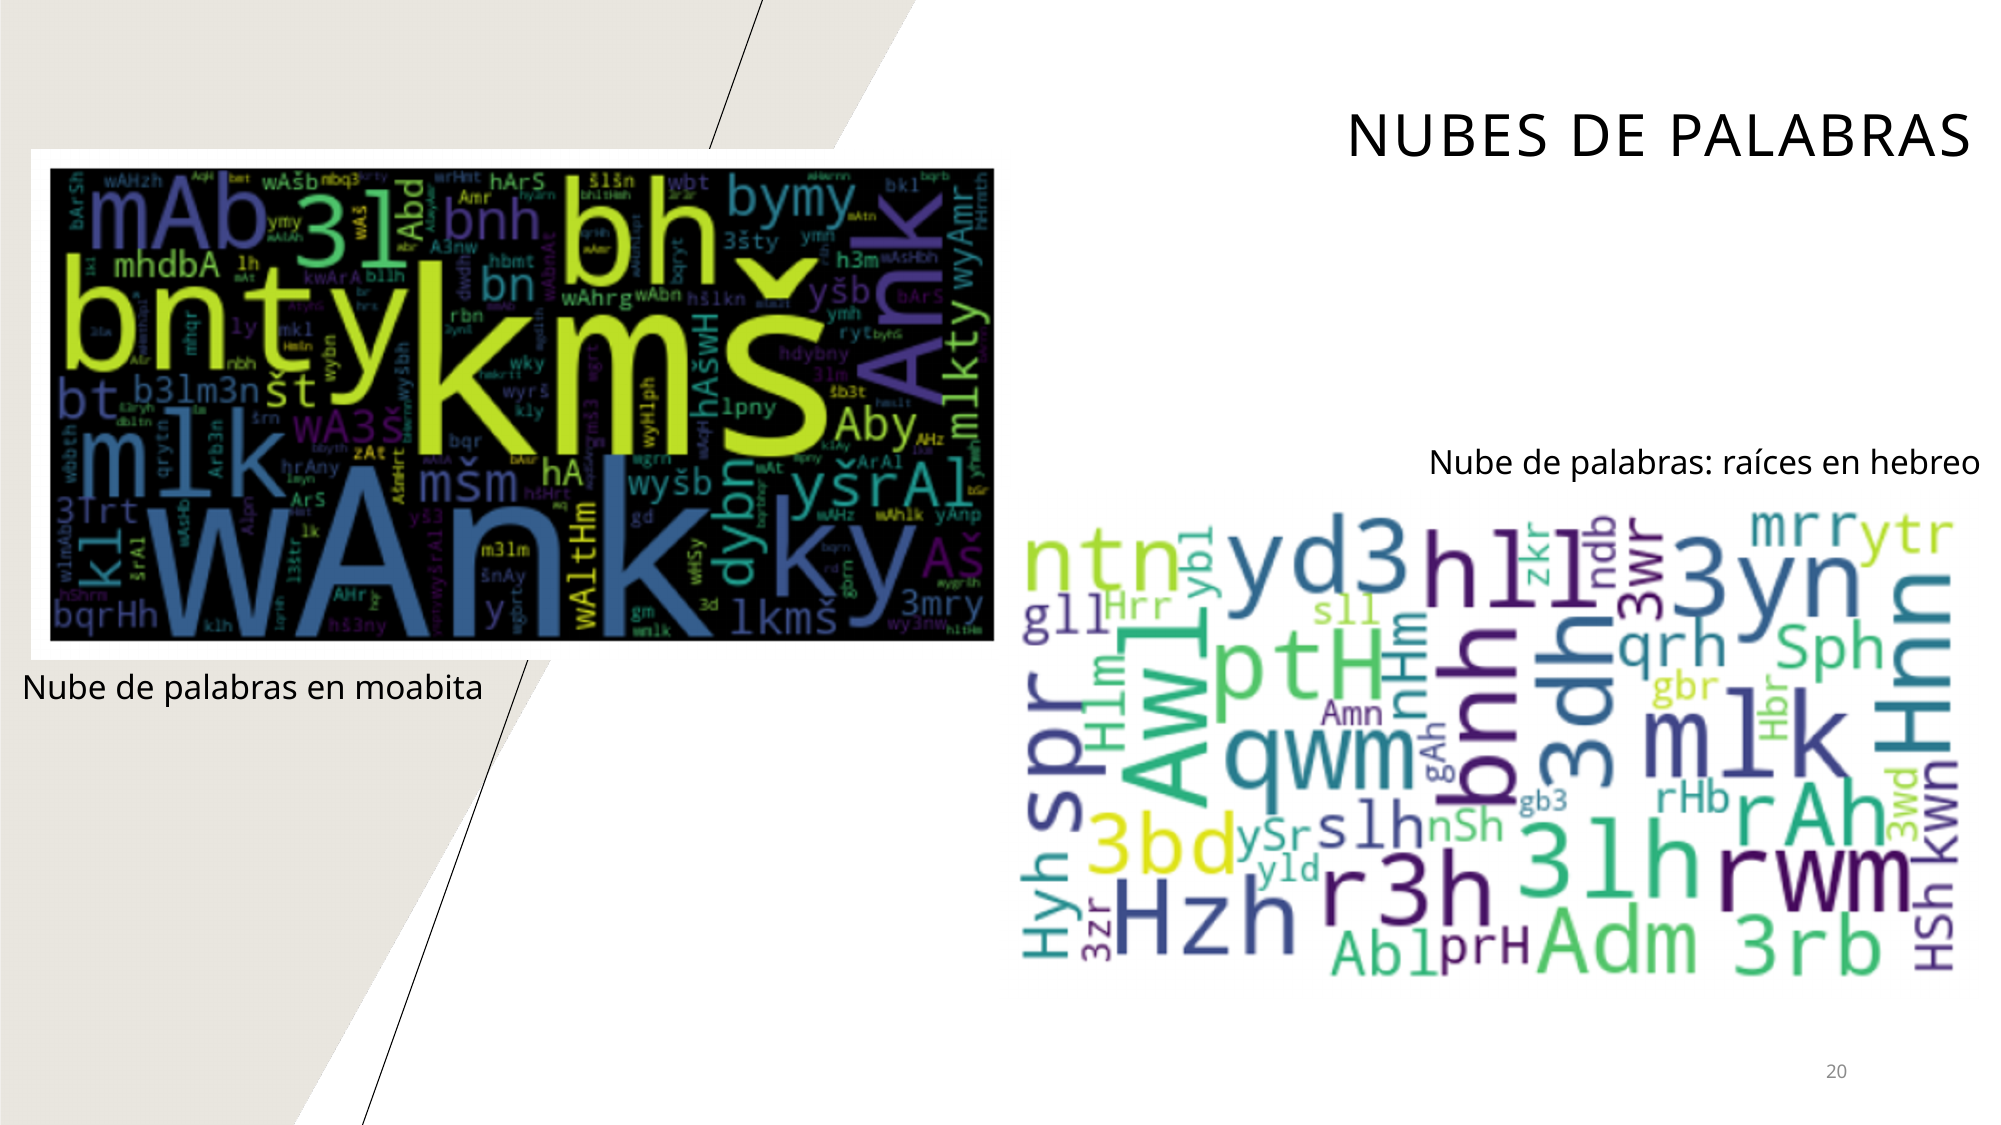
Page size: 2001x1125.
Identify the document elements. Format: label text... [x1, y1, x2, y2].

slide_number 20 [1584, 1042, 1863, 1103]
title Nubes de palabras [1331, 75, 2000, 177]
text_box Nube de palabras: raíces en hebreo [1413, 433, 1997, 489]
picture [0, 0, 1979, 1125]
text_box Nube de palabras en moabita [7, 659, 500, 714]
